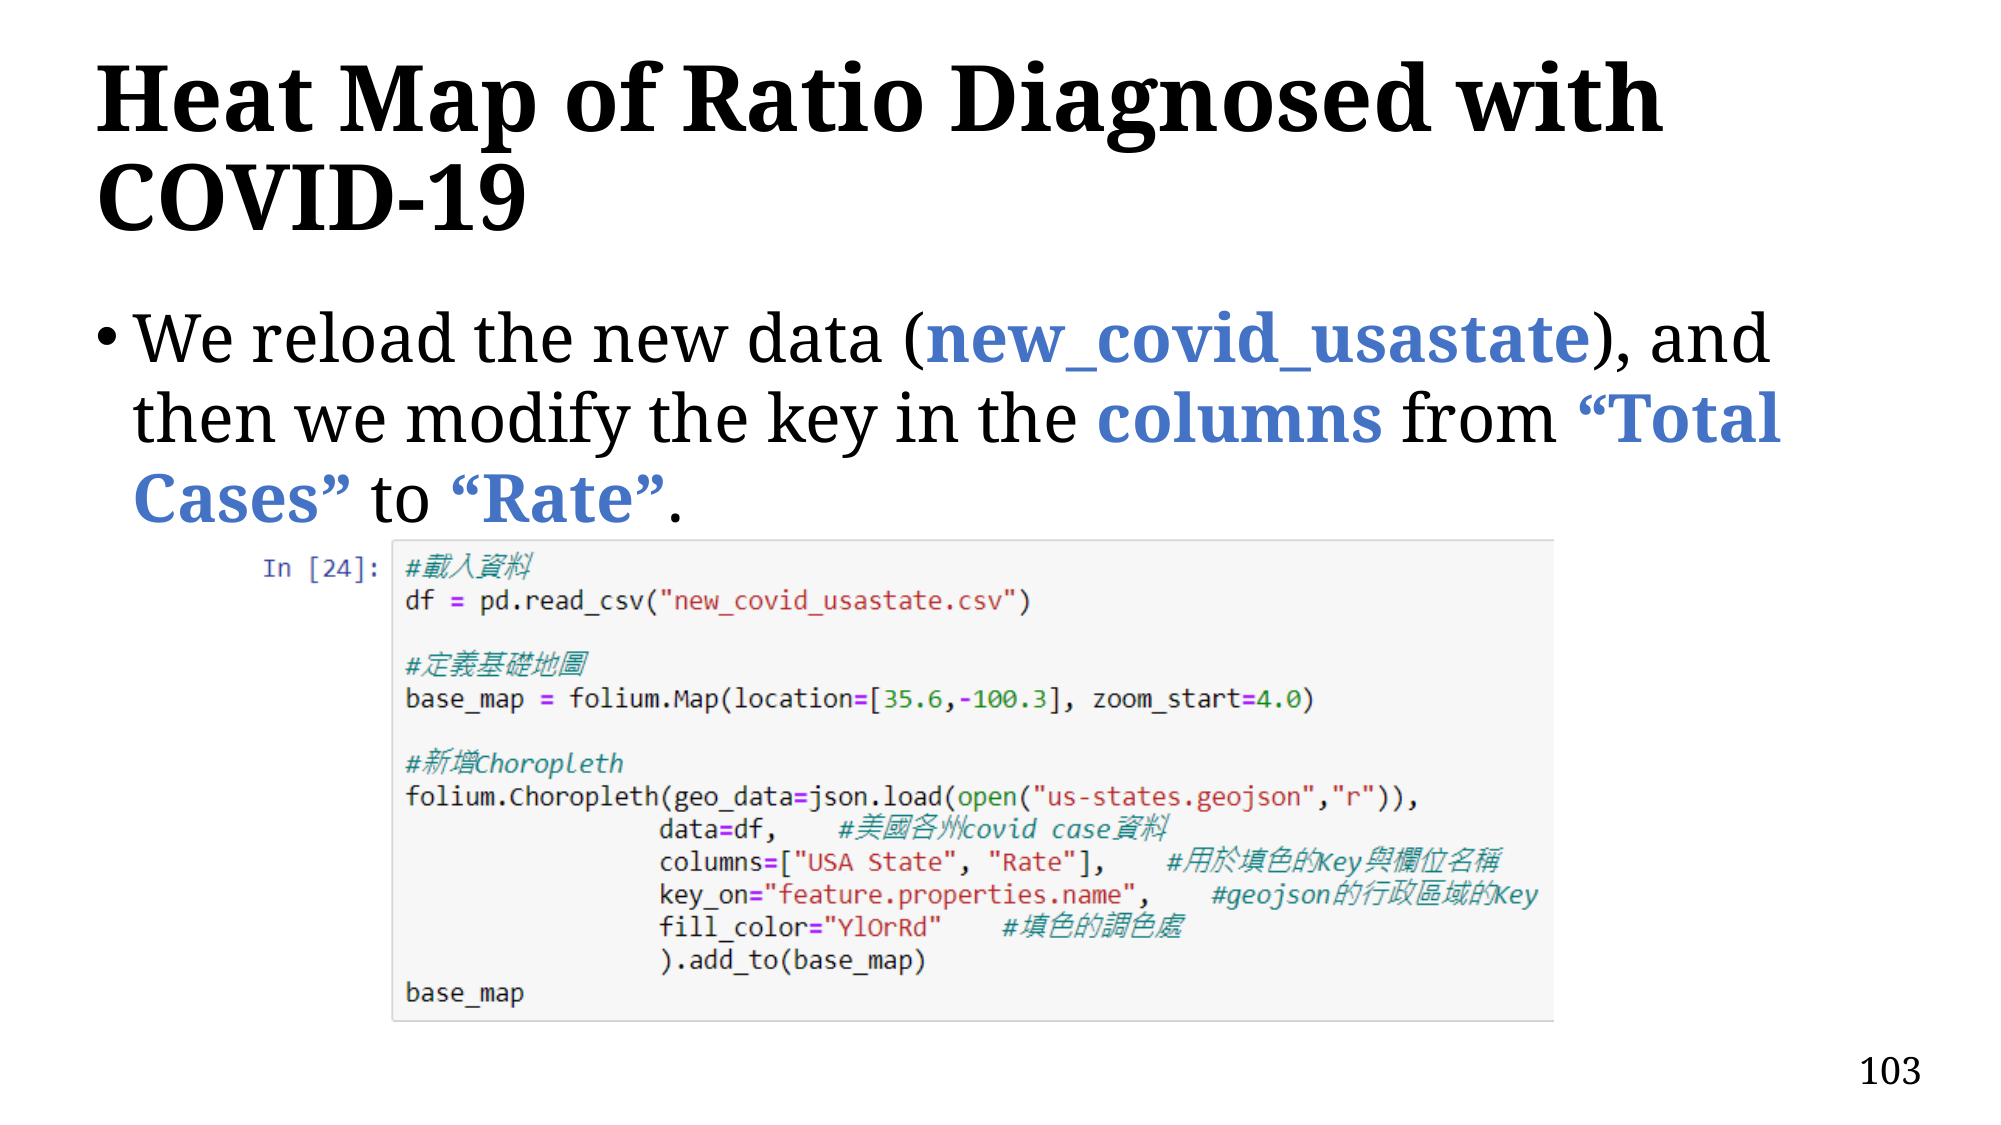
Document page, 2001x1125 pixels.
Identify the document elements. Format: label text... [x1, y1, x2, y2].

slide_number 103 [1487, 1042, 1938, 1103]
picture [252, 535, 1554, 1022]
list We reload the new data (new_covid_usastate), and then we modify the key in the columns from “Total Cases” to “Rate”. [80, 288, 1920, 1000]
title Heat Map of Ratio Diagnosed with COVID-19 [80, 13, 1920, 288]
